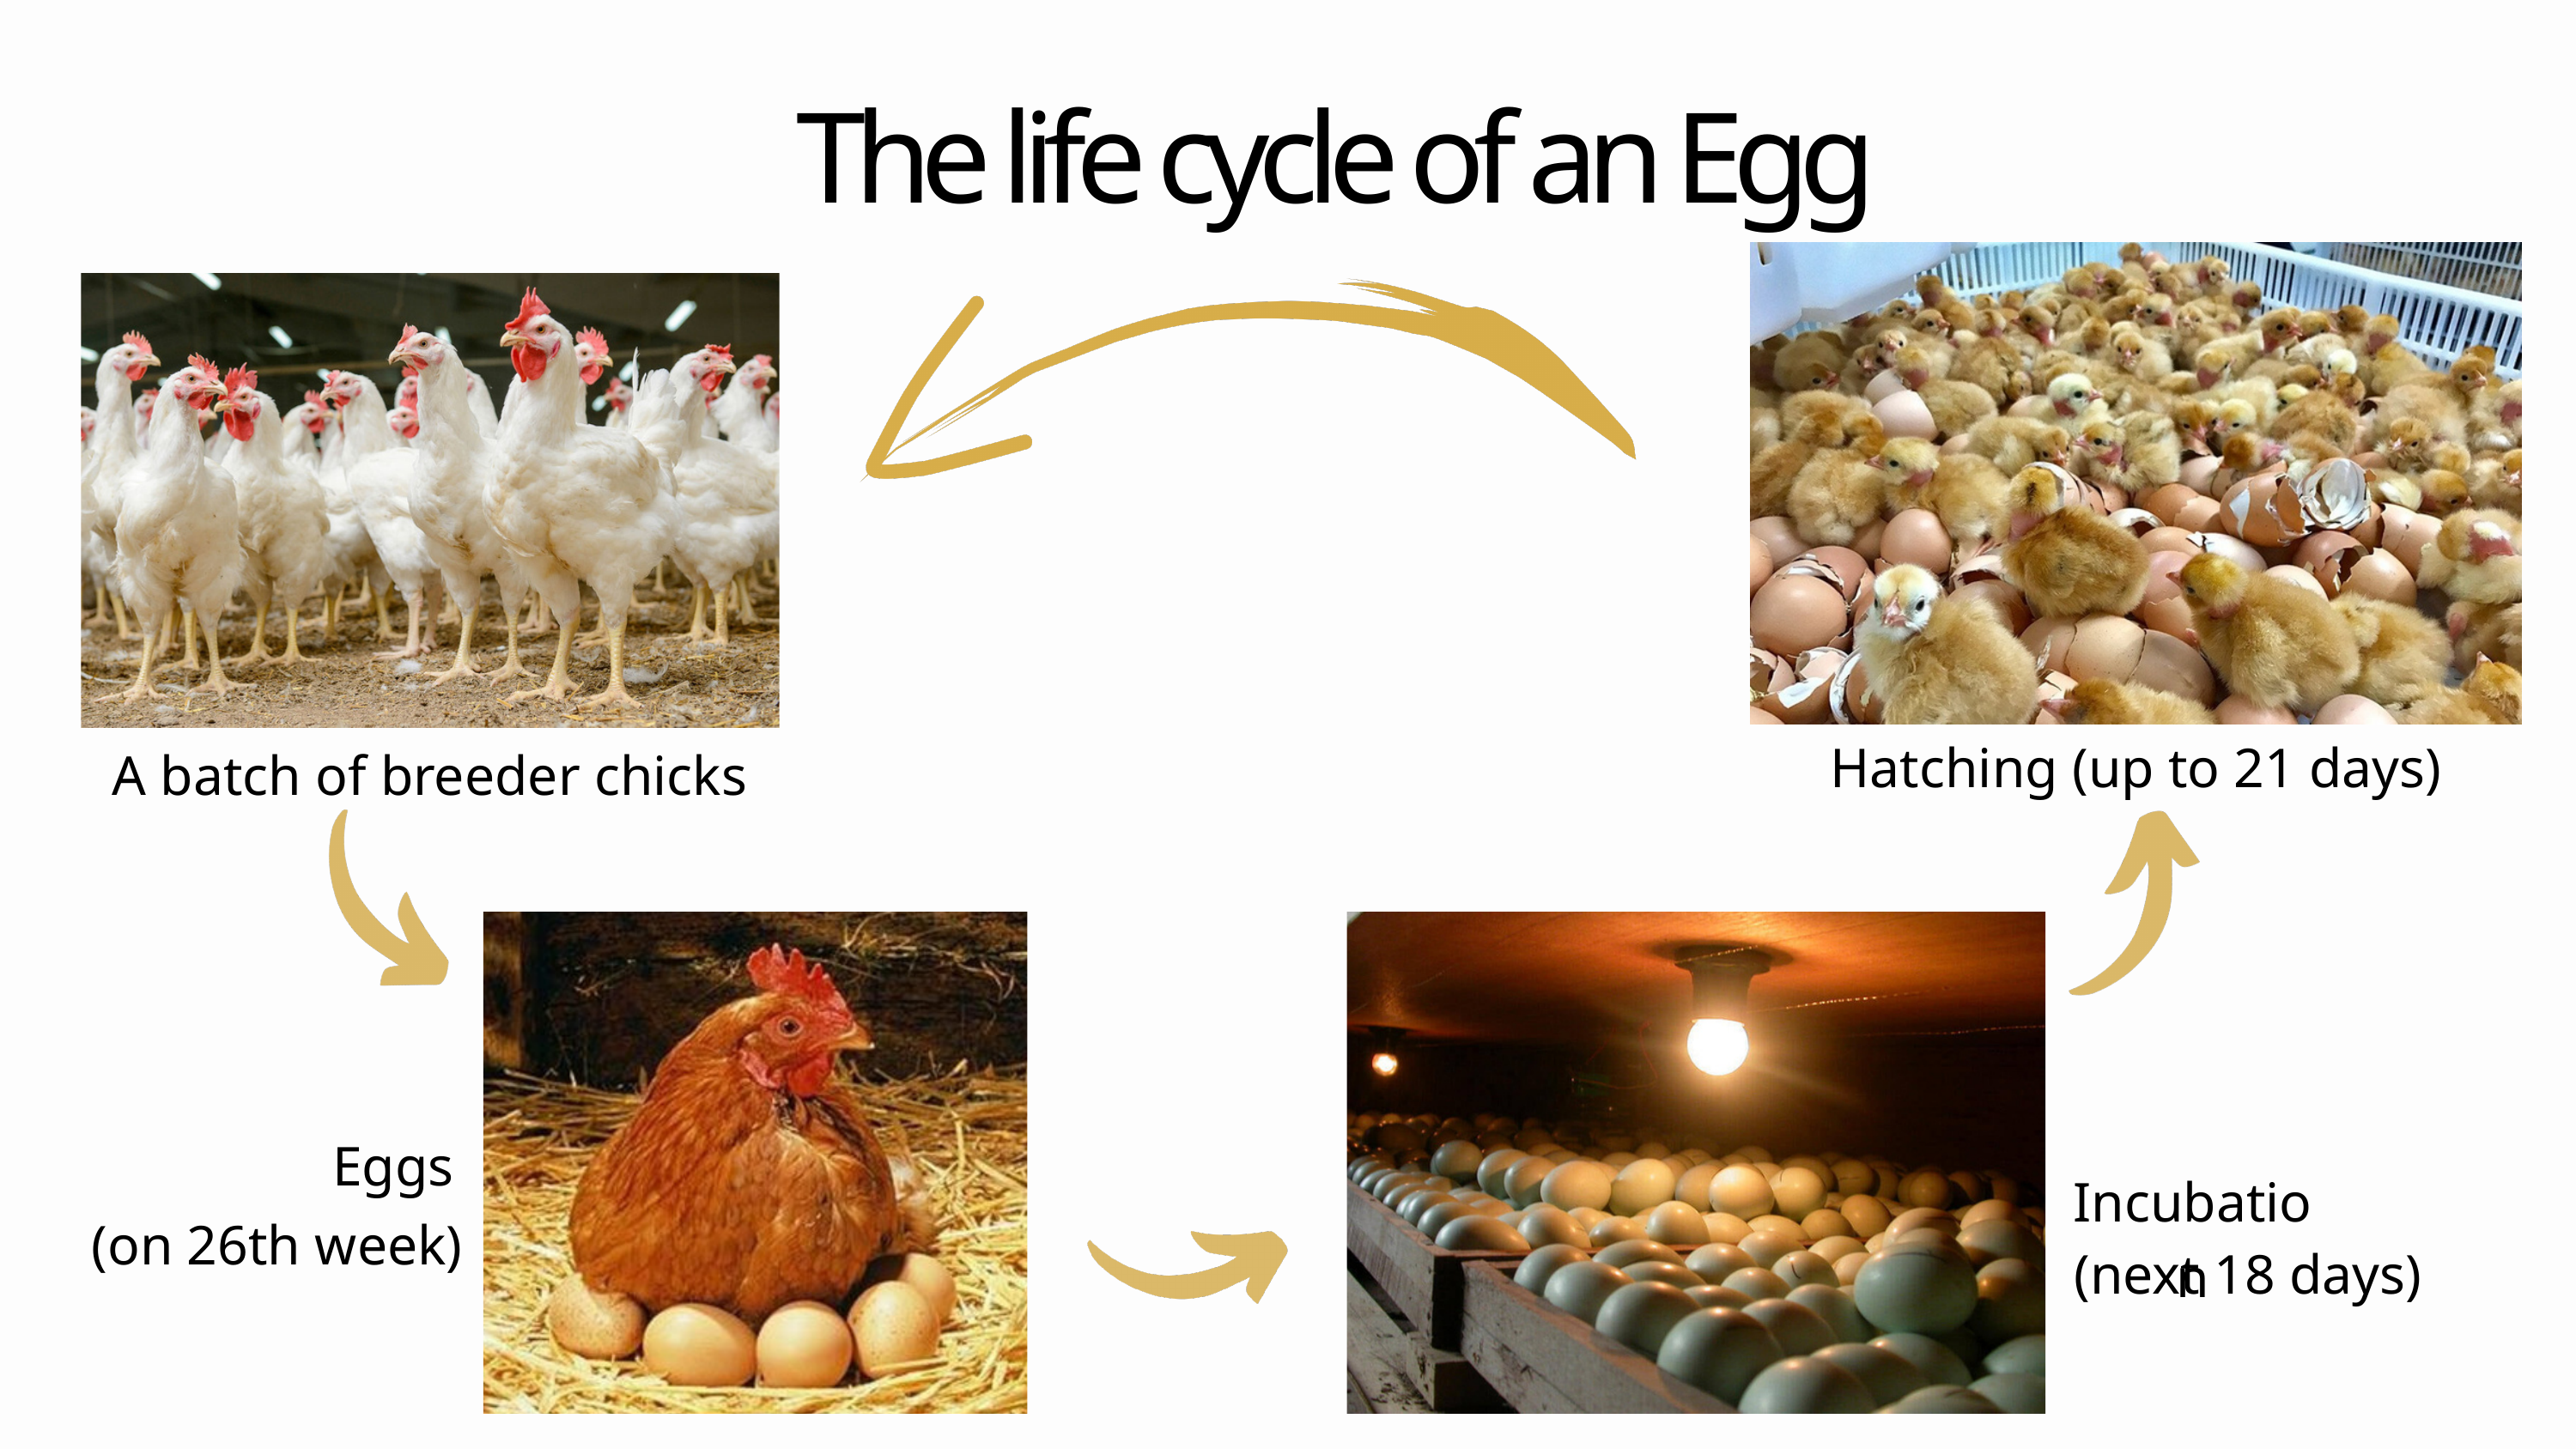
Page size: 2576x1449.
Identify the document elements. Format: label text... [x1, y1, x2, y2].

text_box A batch of breeder chicks [89, 735, 770, 806]
picture [1085, 1231, 1289, 1304]
text_box Hatching (up to 21 days) [1812, 732, 2461, 799]
picture [483, 912, 1028, 1414]
text_box (on 26th week) [70, 1200, 478, 1276]
text_box Incubation [2059, 1157, 2326, 1229]
text_box (next 18 days) [2059, 1229, 2437, 1306]
picture [1346, 803, 2239, 1414]
text_box Eggs [331, 1120, 457, 1197]
picture [274, 806, 475, 1010]
picture [860, 242, 1716, 689]
picture [80, 273, 780, 729]
text_box The life cycle of an Egg [355, 52, 2338, 228]
picture [1750, 242, 2523, 724]
